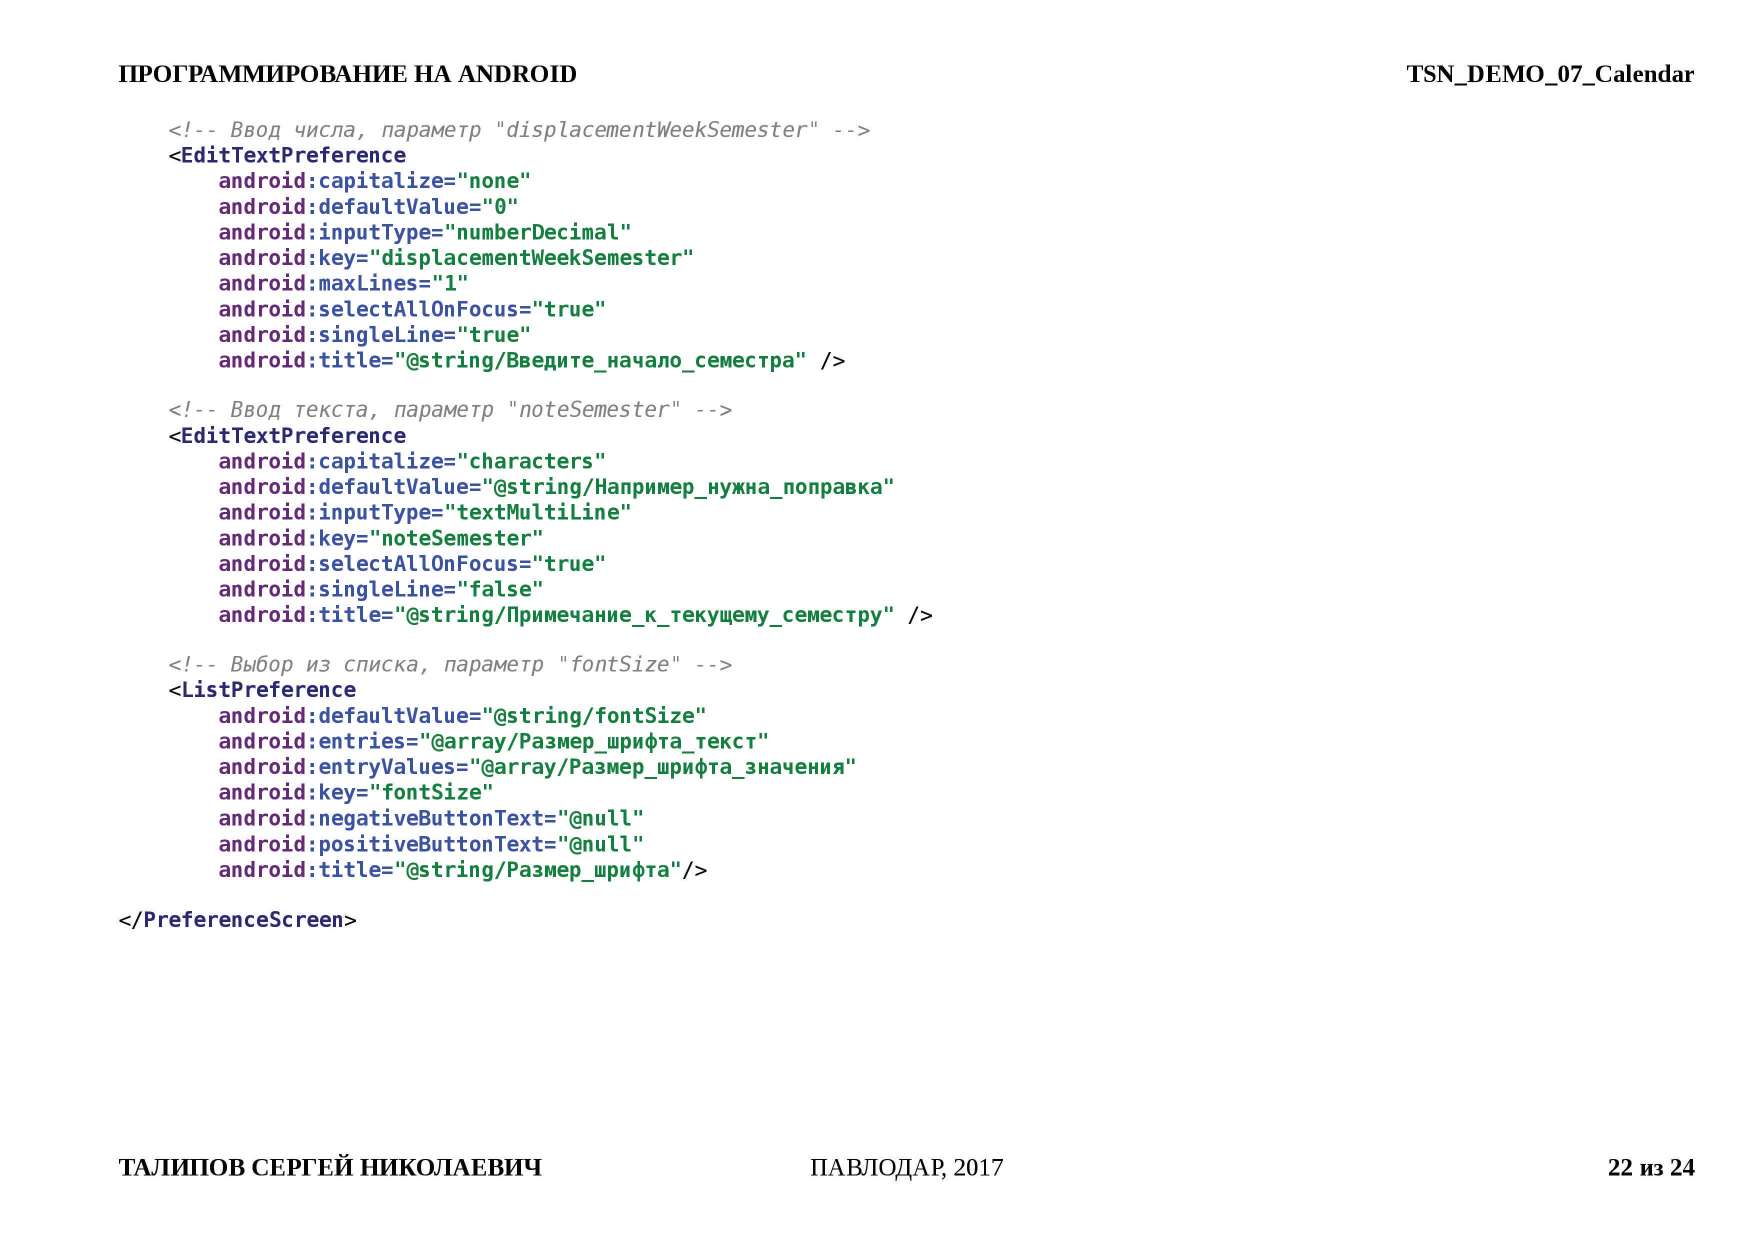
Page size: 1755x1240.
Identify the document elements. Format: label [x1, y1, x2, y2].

text_box [0, 0, 1754, 1240]
